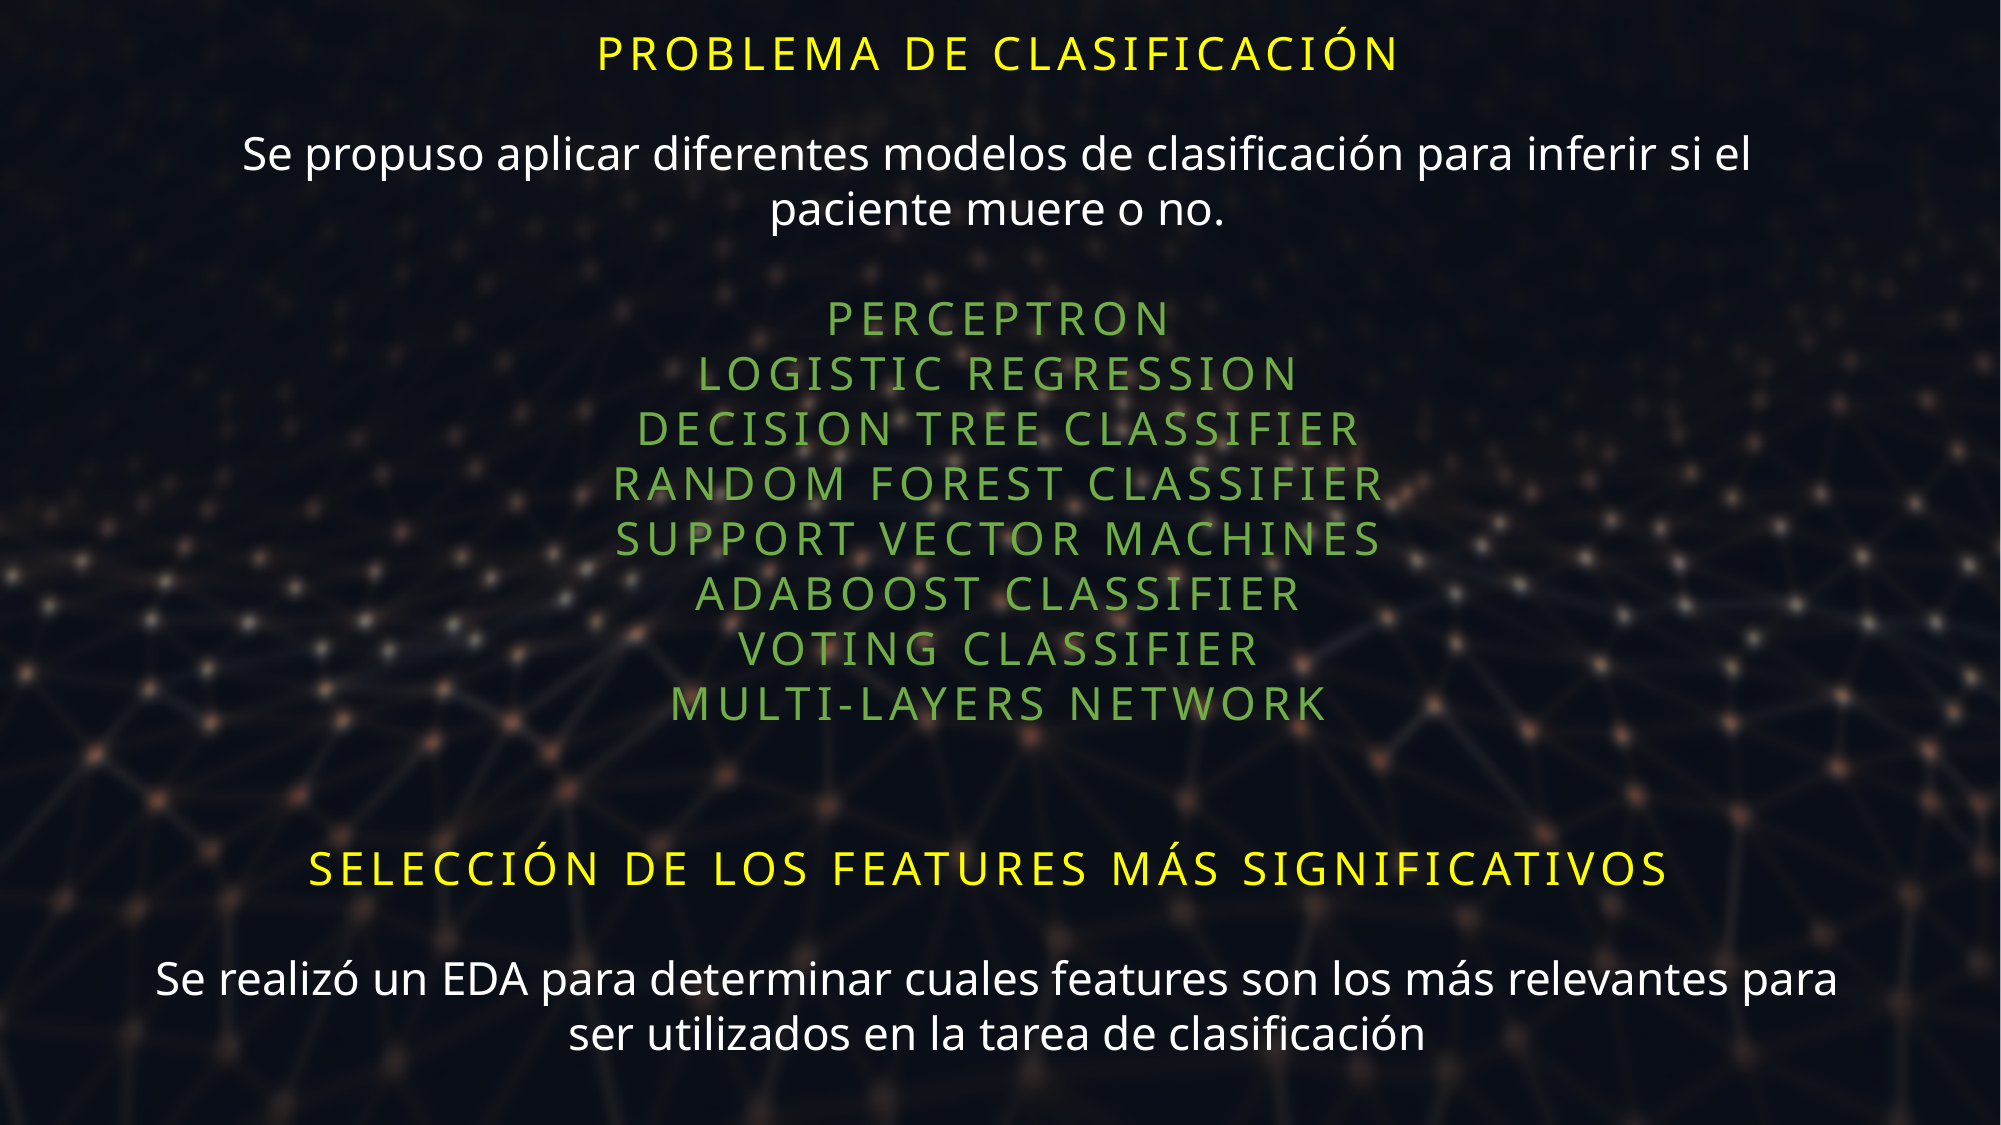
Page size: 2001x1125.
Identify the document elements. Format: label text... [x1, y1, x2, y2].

picture [0, 0, 2001, 1125]
text_box PROBLEMA DE CLASIFICACIÓN Se propuso aplicar diferentes modelos de clasificación para inferir si el paciente muere o no. PERCEPTRON LOGISTIC REGRESSION DECISION TREE CLASSIFIER RANDOM FOREST CLASSIFIER SUPPORT VECTOR MACHINES ADABOOST CLASSIFIER VOTING CLASSIFIER MULTI-LAYERS NETWORK SELECCIÓN DE LOS FEATURES MÁS SIGNIFICATIVOS Se realizó un EDA para determinar cuales features son los más relevantes para ser utilizados en la tarea de clasificación [135, 17, 1861, 1125]
